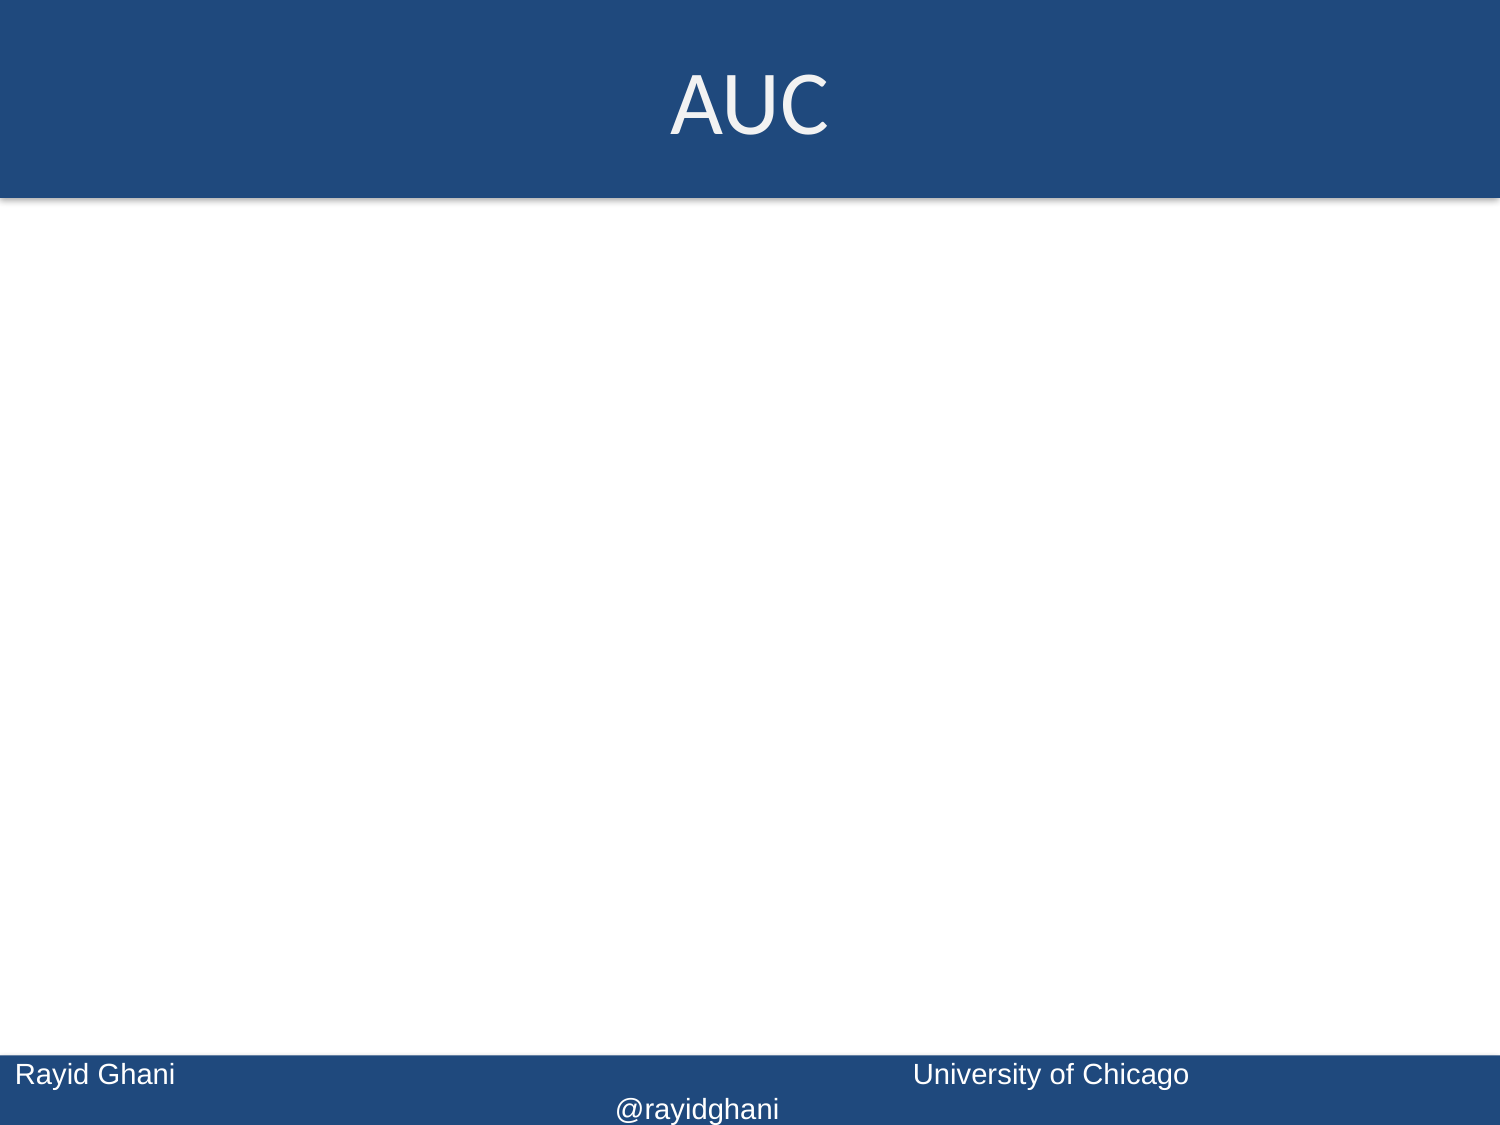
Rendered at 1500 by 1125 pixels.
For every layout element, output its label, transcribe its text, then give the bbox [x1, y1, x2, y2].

title AUC [0, 3, 1500, 192]
